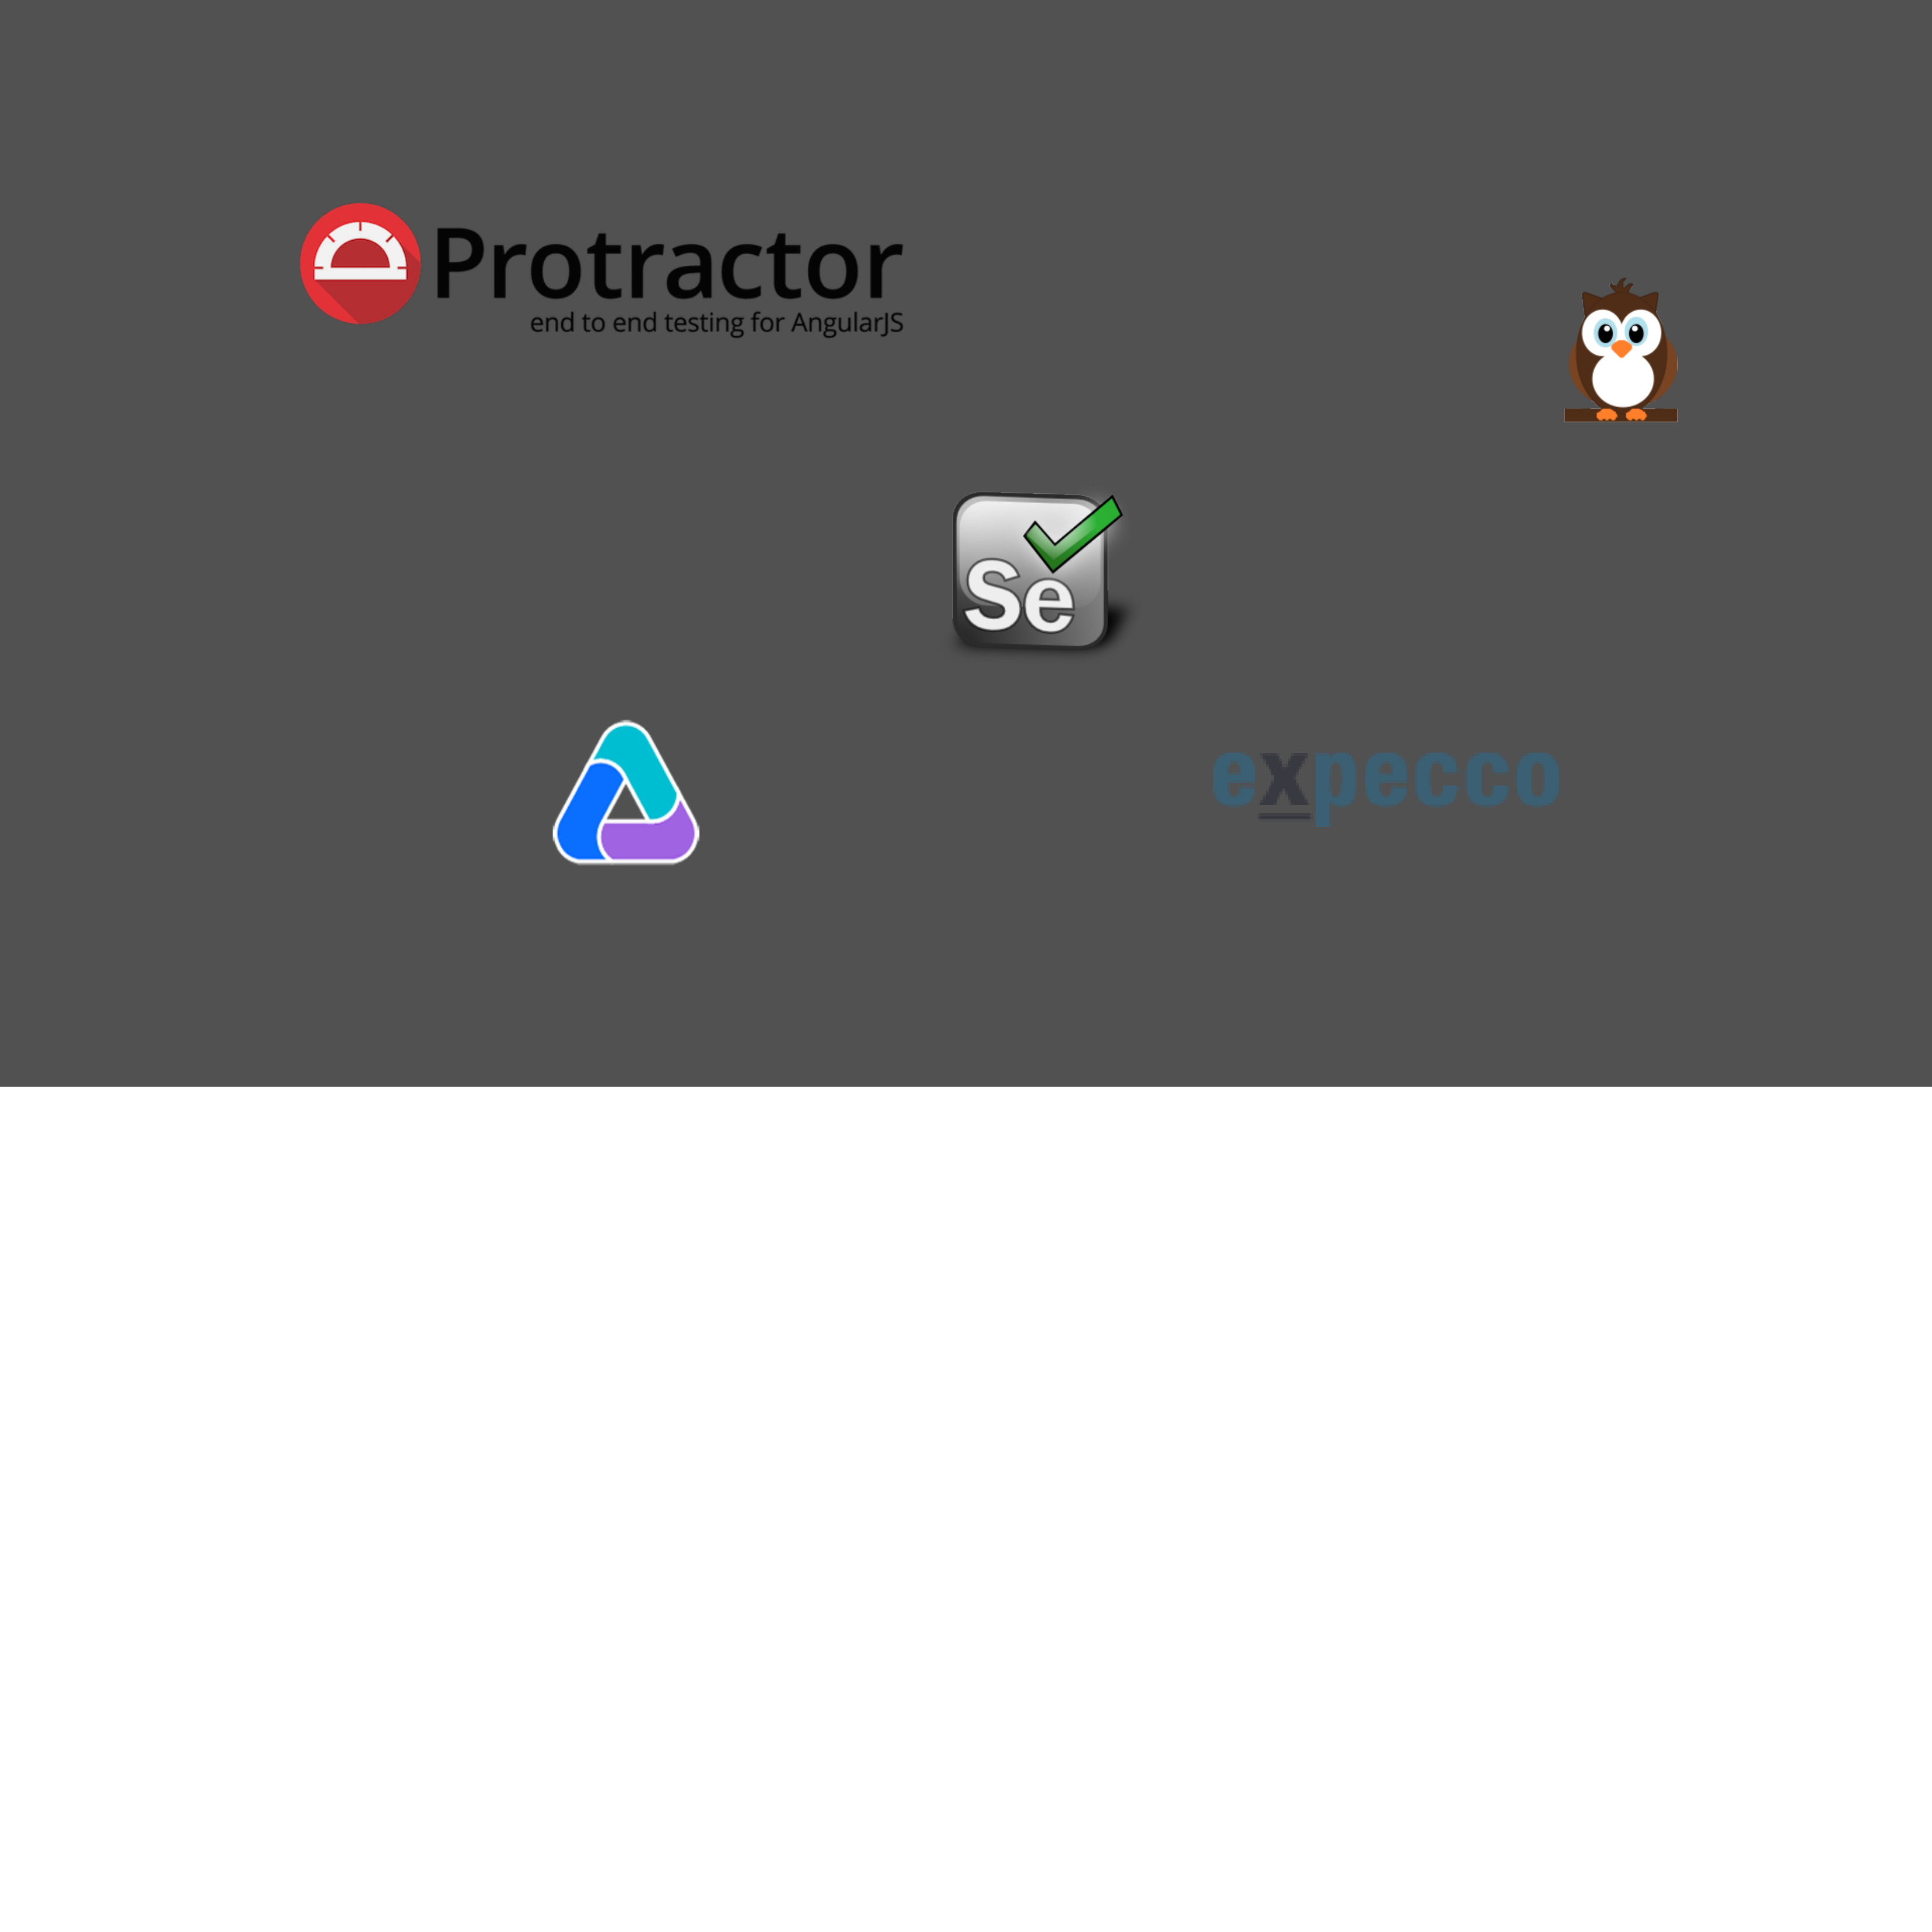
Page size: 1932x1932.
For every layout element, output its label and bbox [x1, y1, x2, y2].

text_box [1211, 750, 1562, 830]
text_box [299, 203, 904, 339]
text_box [546, 710, 708, 872]
text_box [1549, 278, 1692, 431]
text_box [941, 483, 1142, 665]
